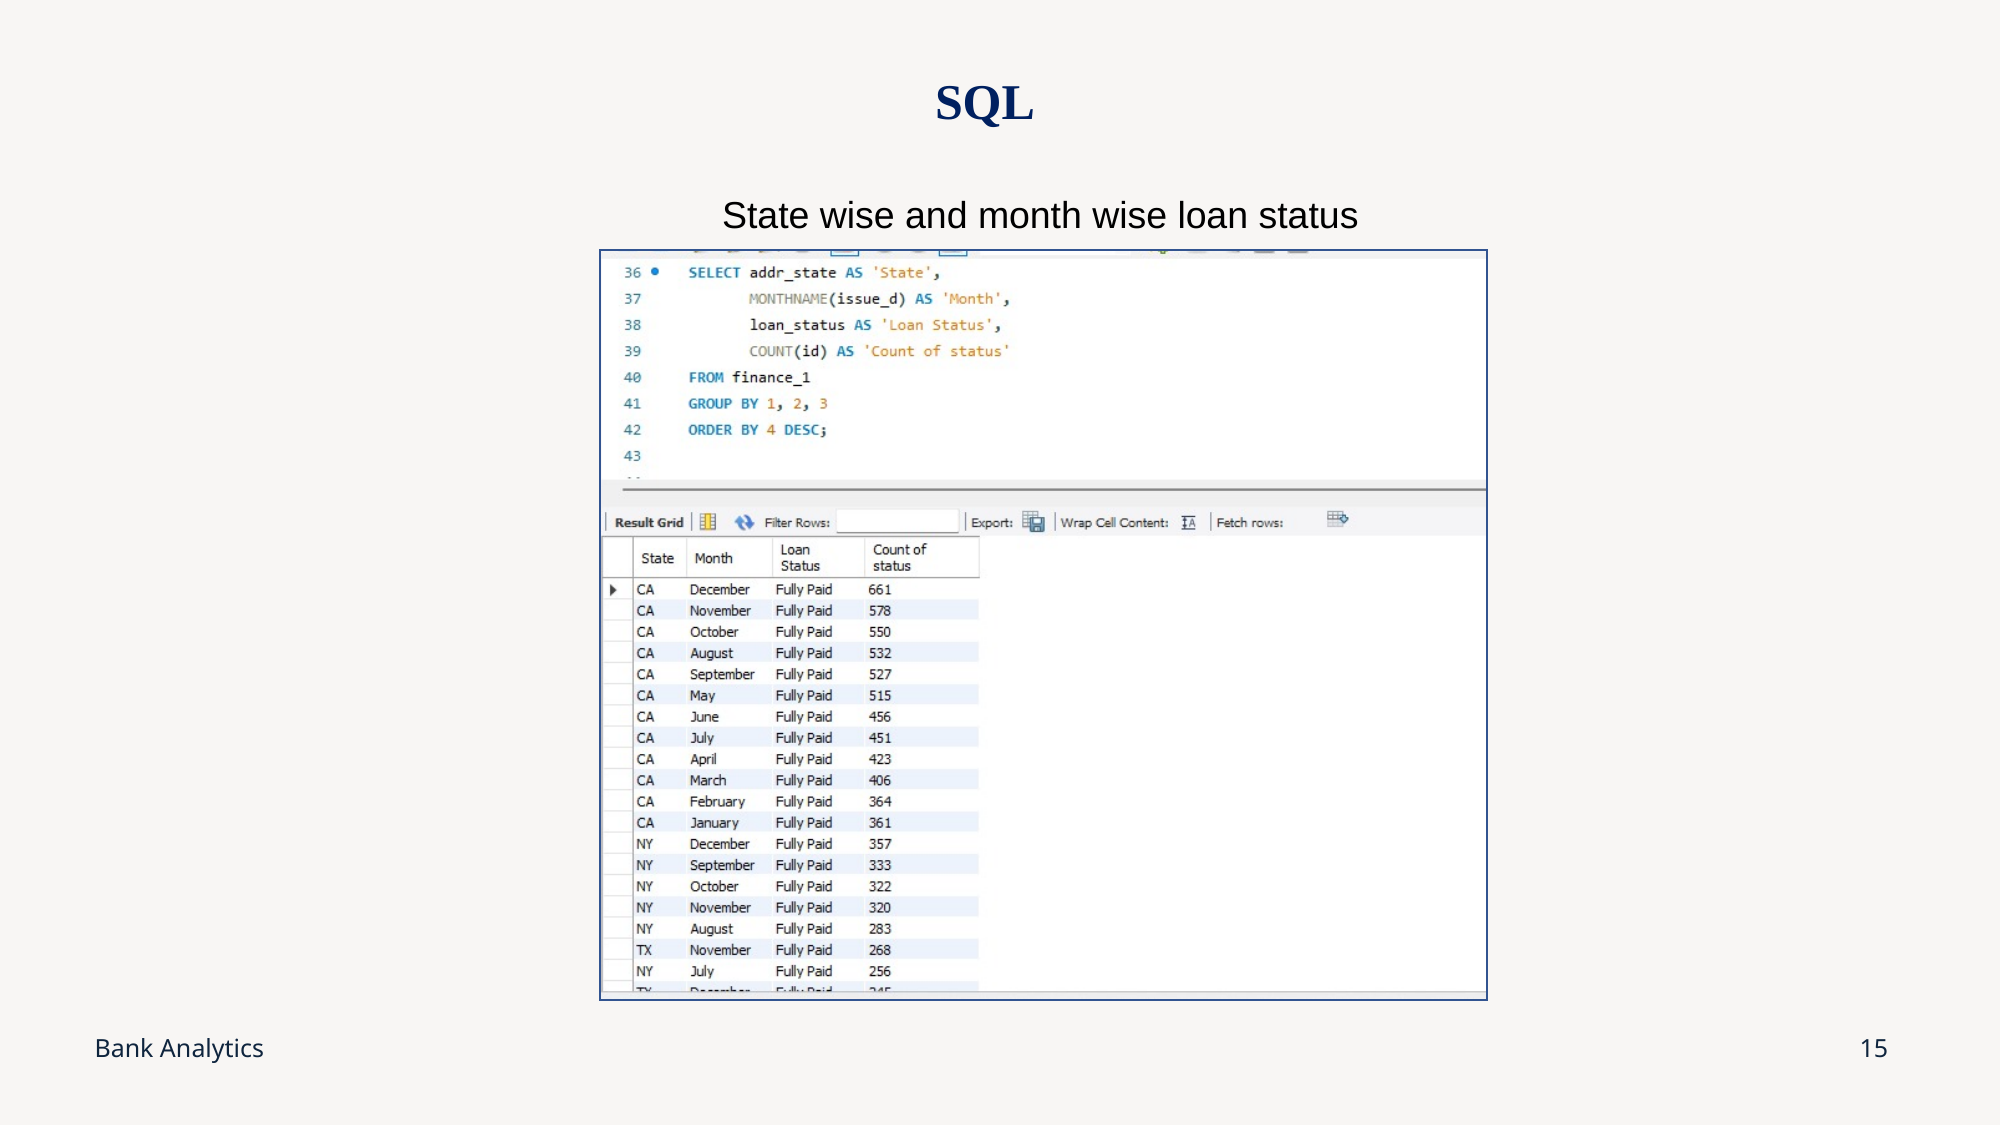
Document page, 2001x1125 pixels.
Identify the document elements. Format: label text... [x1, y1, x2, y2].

text_box [599, 249, 1488, 1001]
text_box State wise and month wise loan status [631, 183, 1450, 243]
slide_number 15 [1836, 1020, 1912, 1080]
text_box SQL [692, 61, 1278, 137]
footer Bank Analytics [79, 1020, 755, 1080]
